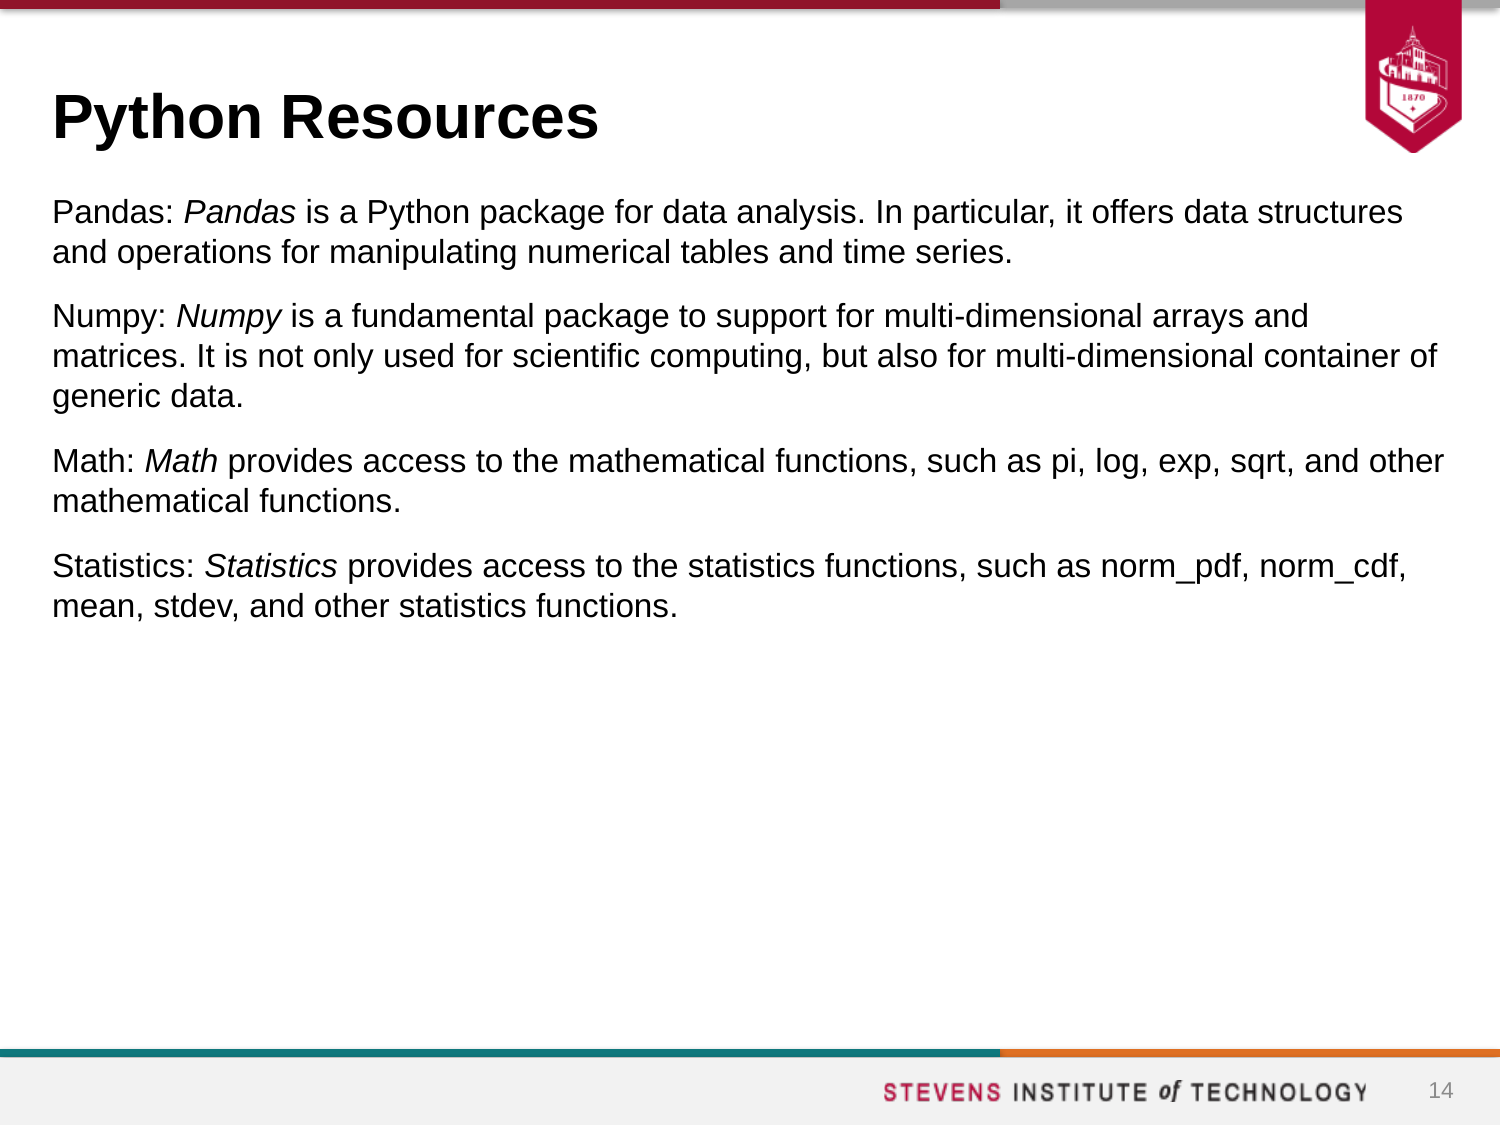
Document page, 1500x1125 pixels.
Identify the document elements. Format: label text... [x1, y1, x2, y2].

title Python Resources [37, 68, 1236, 157]
list Pandas: Pandas is a Python package for data analysis. In particular, it offers data structures and operations for manipulating numerical tables and time series. Numpy: Numpy is a fundamental package to support for multi-dimensional arrays and matrices. It is not only used for scientific computing, but also for multi-dimensional container of generic data. Math: Math provides access to the mathematical functions, such as pi, log, exp, sqrt, and other mathematical functions. Statistics: Statistics provides access to the statistics functions, such as norm_pdf, norm_cdf, mean, stdev, and other statistics functions. [37, 182, 1463, 1000]
slide_number 14 [1401, 1059, 1481, 1120]
